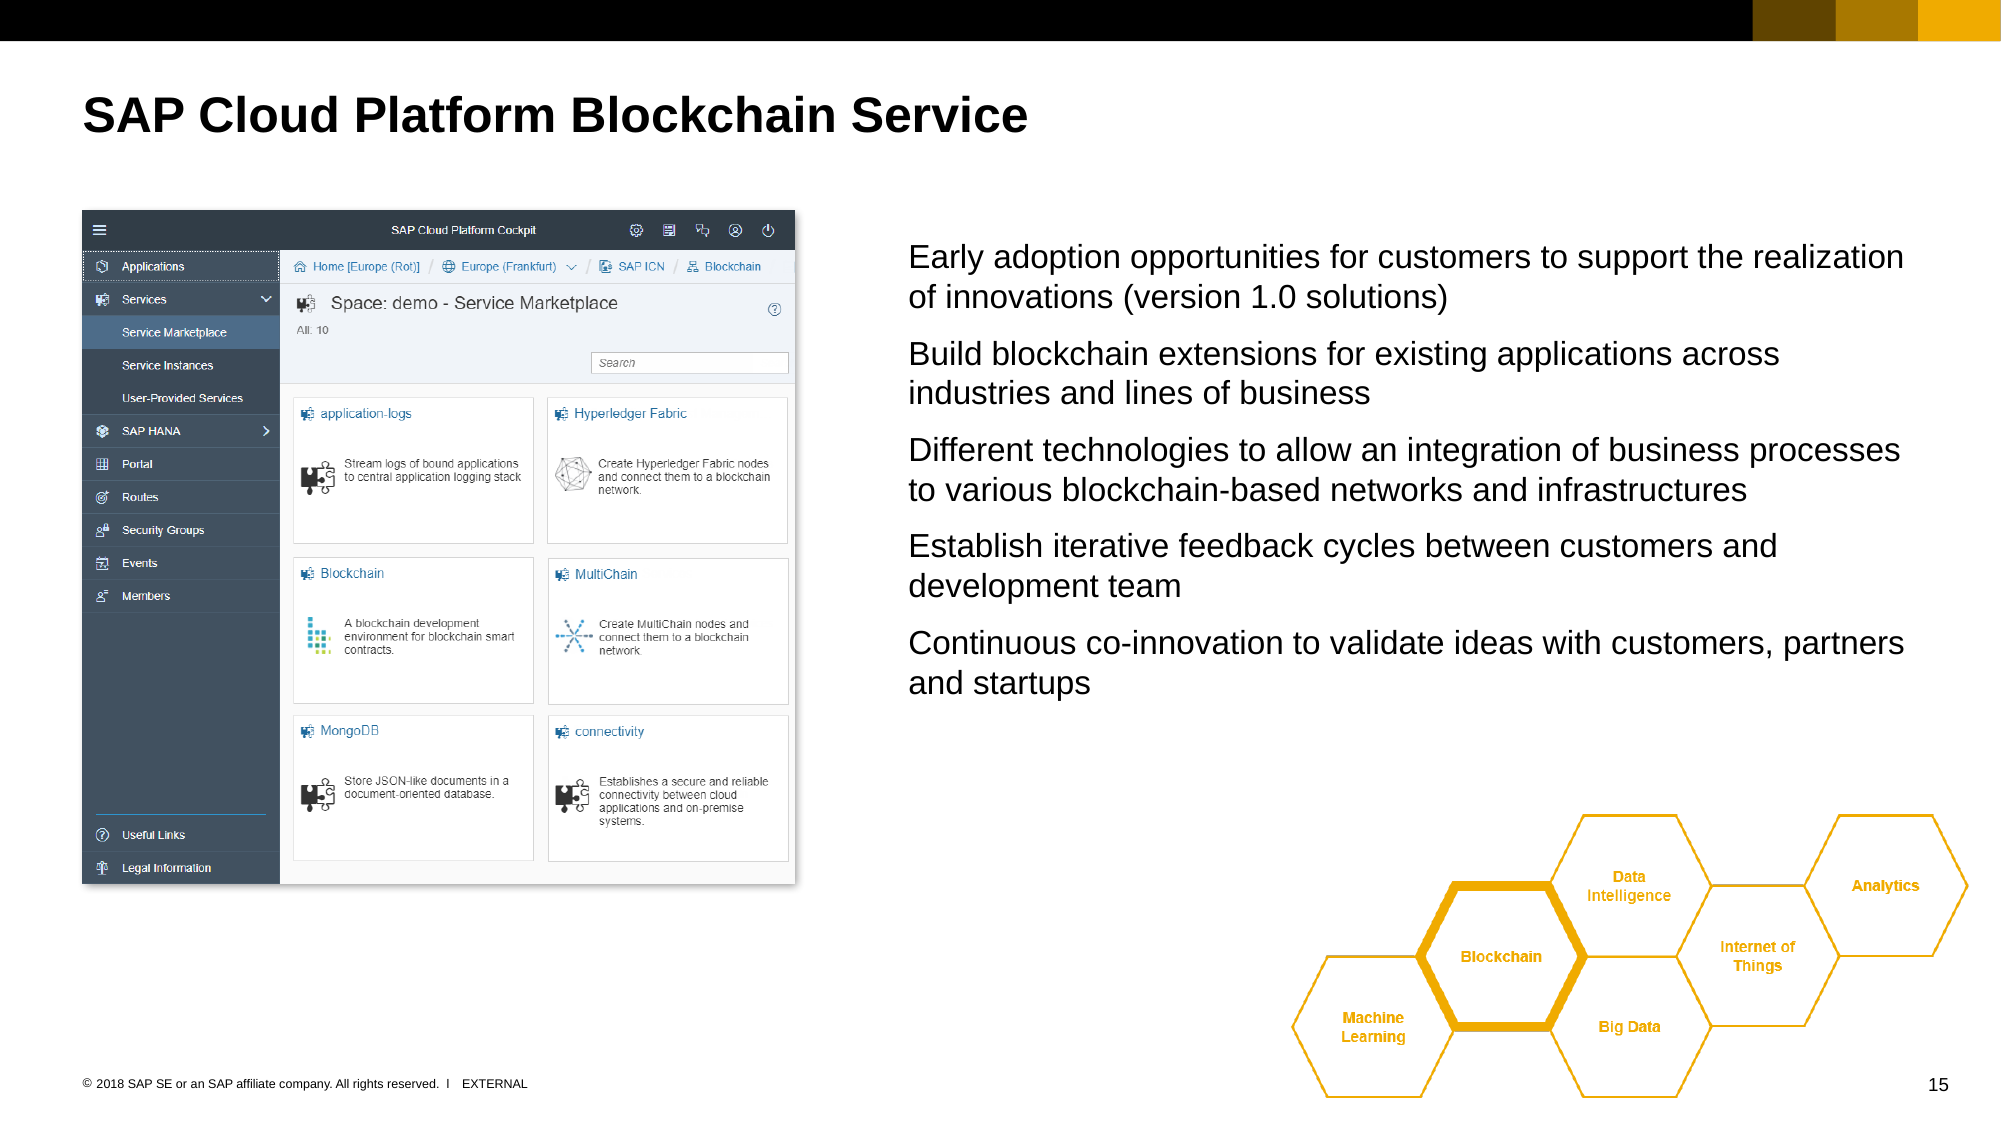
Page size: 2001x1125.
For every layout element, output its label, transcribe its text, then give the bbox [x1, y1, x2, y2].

title SAP Cloud Platform Blockchain Service [82, 82, 1918, 144]
picture [82, 210, 795, 885]
picture [1289, 813, 1969, 1098]
text_box Early adoption opportunities for customers to support the realization of innovations (version 1.0 solutions) Build blockchain extensions for existing applications across industries and lines of business Different technologies to allow an integration of business processes to various blockchain-based networks and infrastructures Establish iterative feedback cycles between customers and development team Continuous co-innovation to validate ideas with customers, partners and startups [908, 235, 1918, 702]
